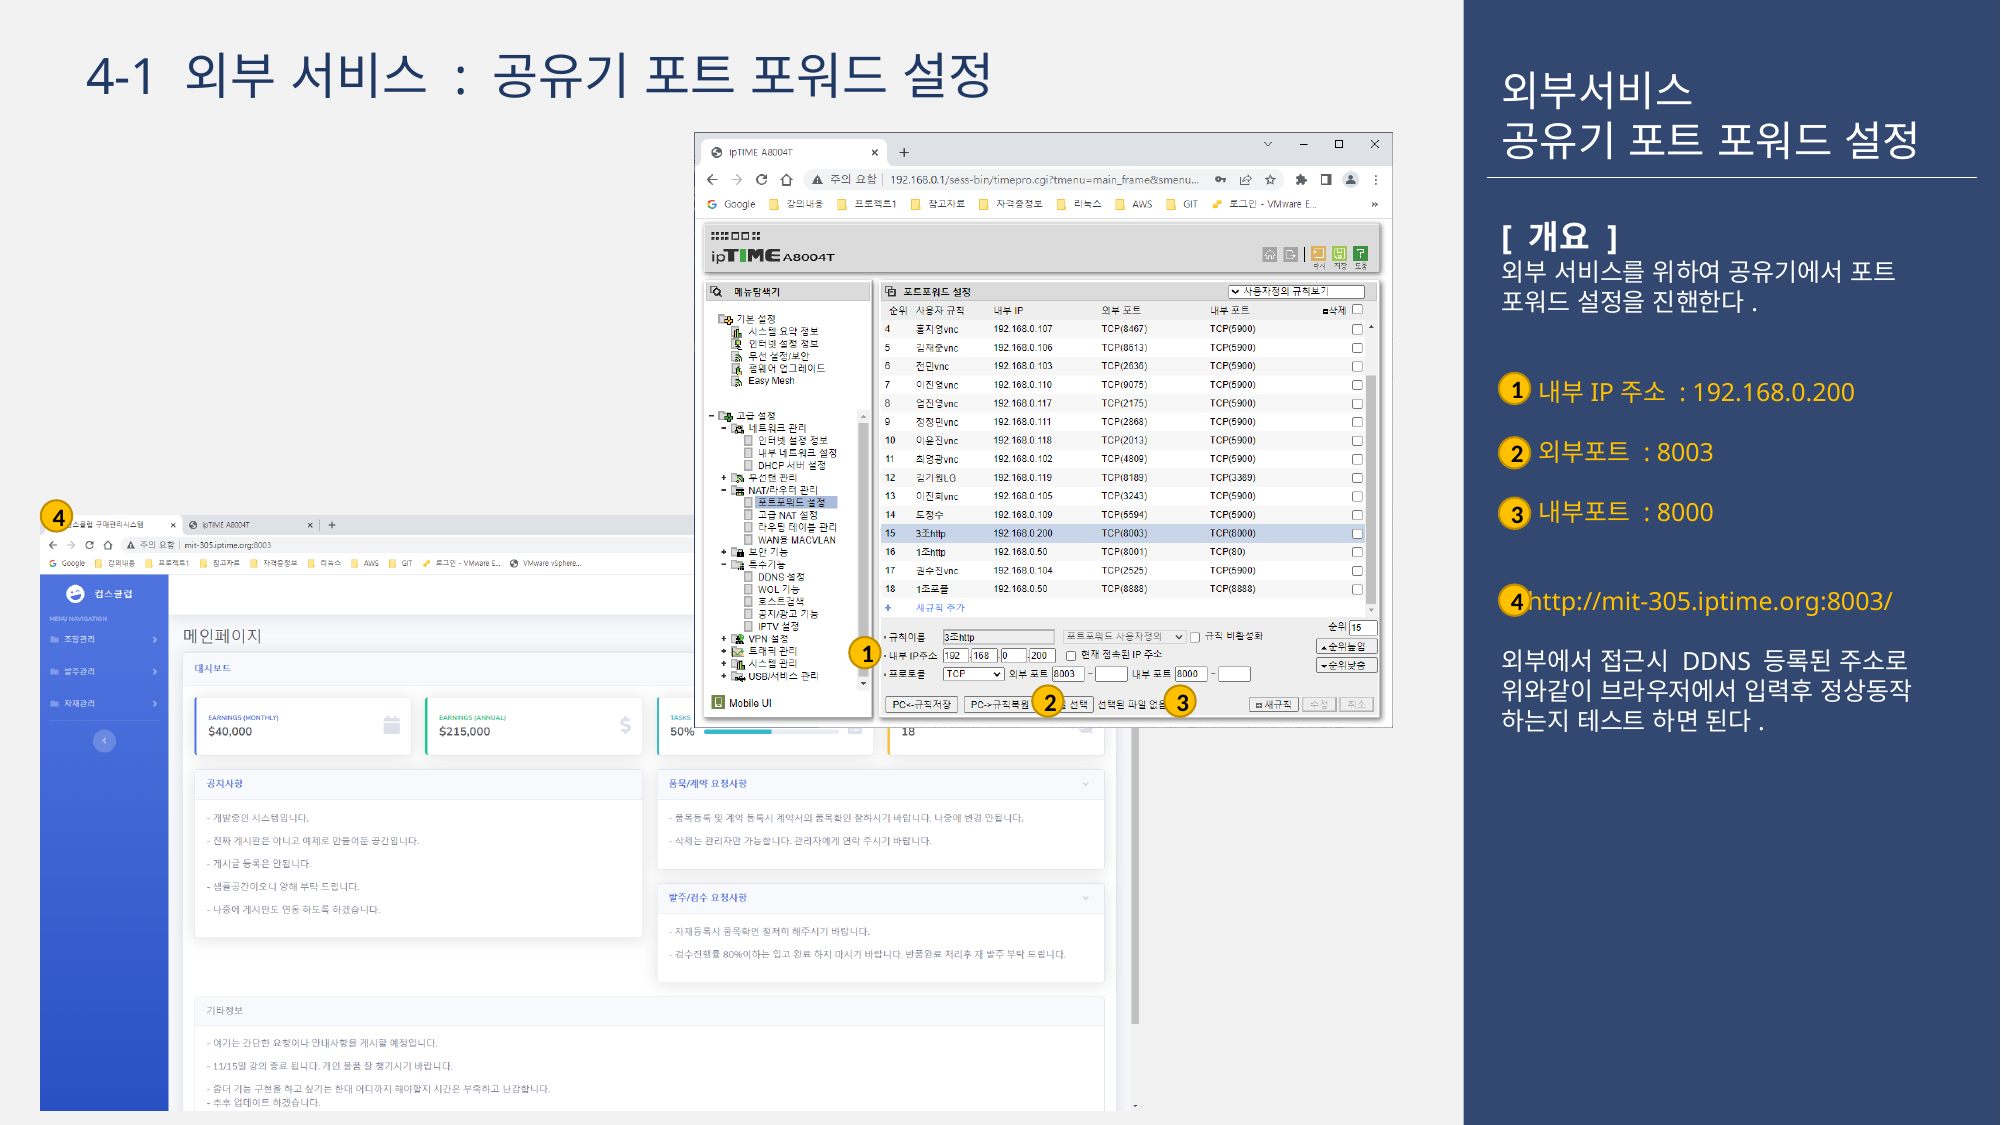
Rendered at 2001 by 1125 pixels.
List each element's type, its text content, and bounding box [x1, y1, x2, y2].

text_box 3 [1497, 496, 1532, 530]
picture [40, 132, 1393, 1111]
text_box 4-1 외부 서비스 : 공유기 포트 포워드 설정 [71, 37, 1010, 112]
text_box 4 [39, 499, 74, 518]
text_box 2 [1497, 436, 1532, 470]
text_box [ 개요 ] 외부 서비스를 위하여 공유기에서 포트 포워드 설정을 진핸한다. 내부IP주소 : 192.168.0.200 외부포트 : 8003 내부포트 : 8000 http://mit-305.iptime.org:8003/ 외부에서 접근시 DDNS 등록된 주소로 위와같이 브라우저에서 입력후 정상동작 하는지 테스트 하면 된다. [1486, 209, 1978, 743]
text_box 1 [1497, 371, 1532, 406]
text_box [1463, 0, 2000, 1125]
text_box 4 [1497, 583, 1532, 617]
text_box 외부서비스 공유기 포트 포워드 설정 [1486, 57, 1964, 172]
